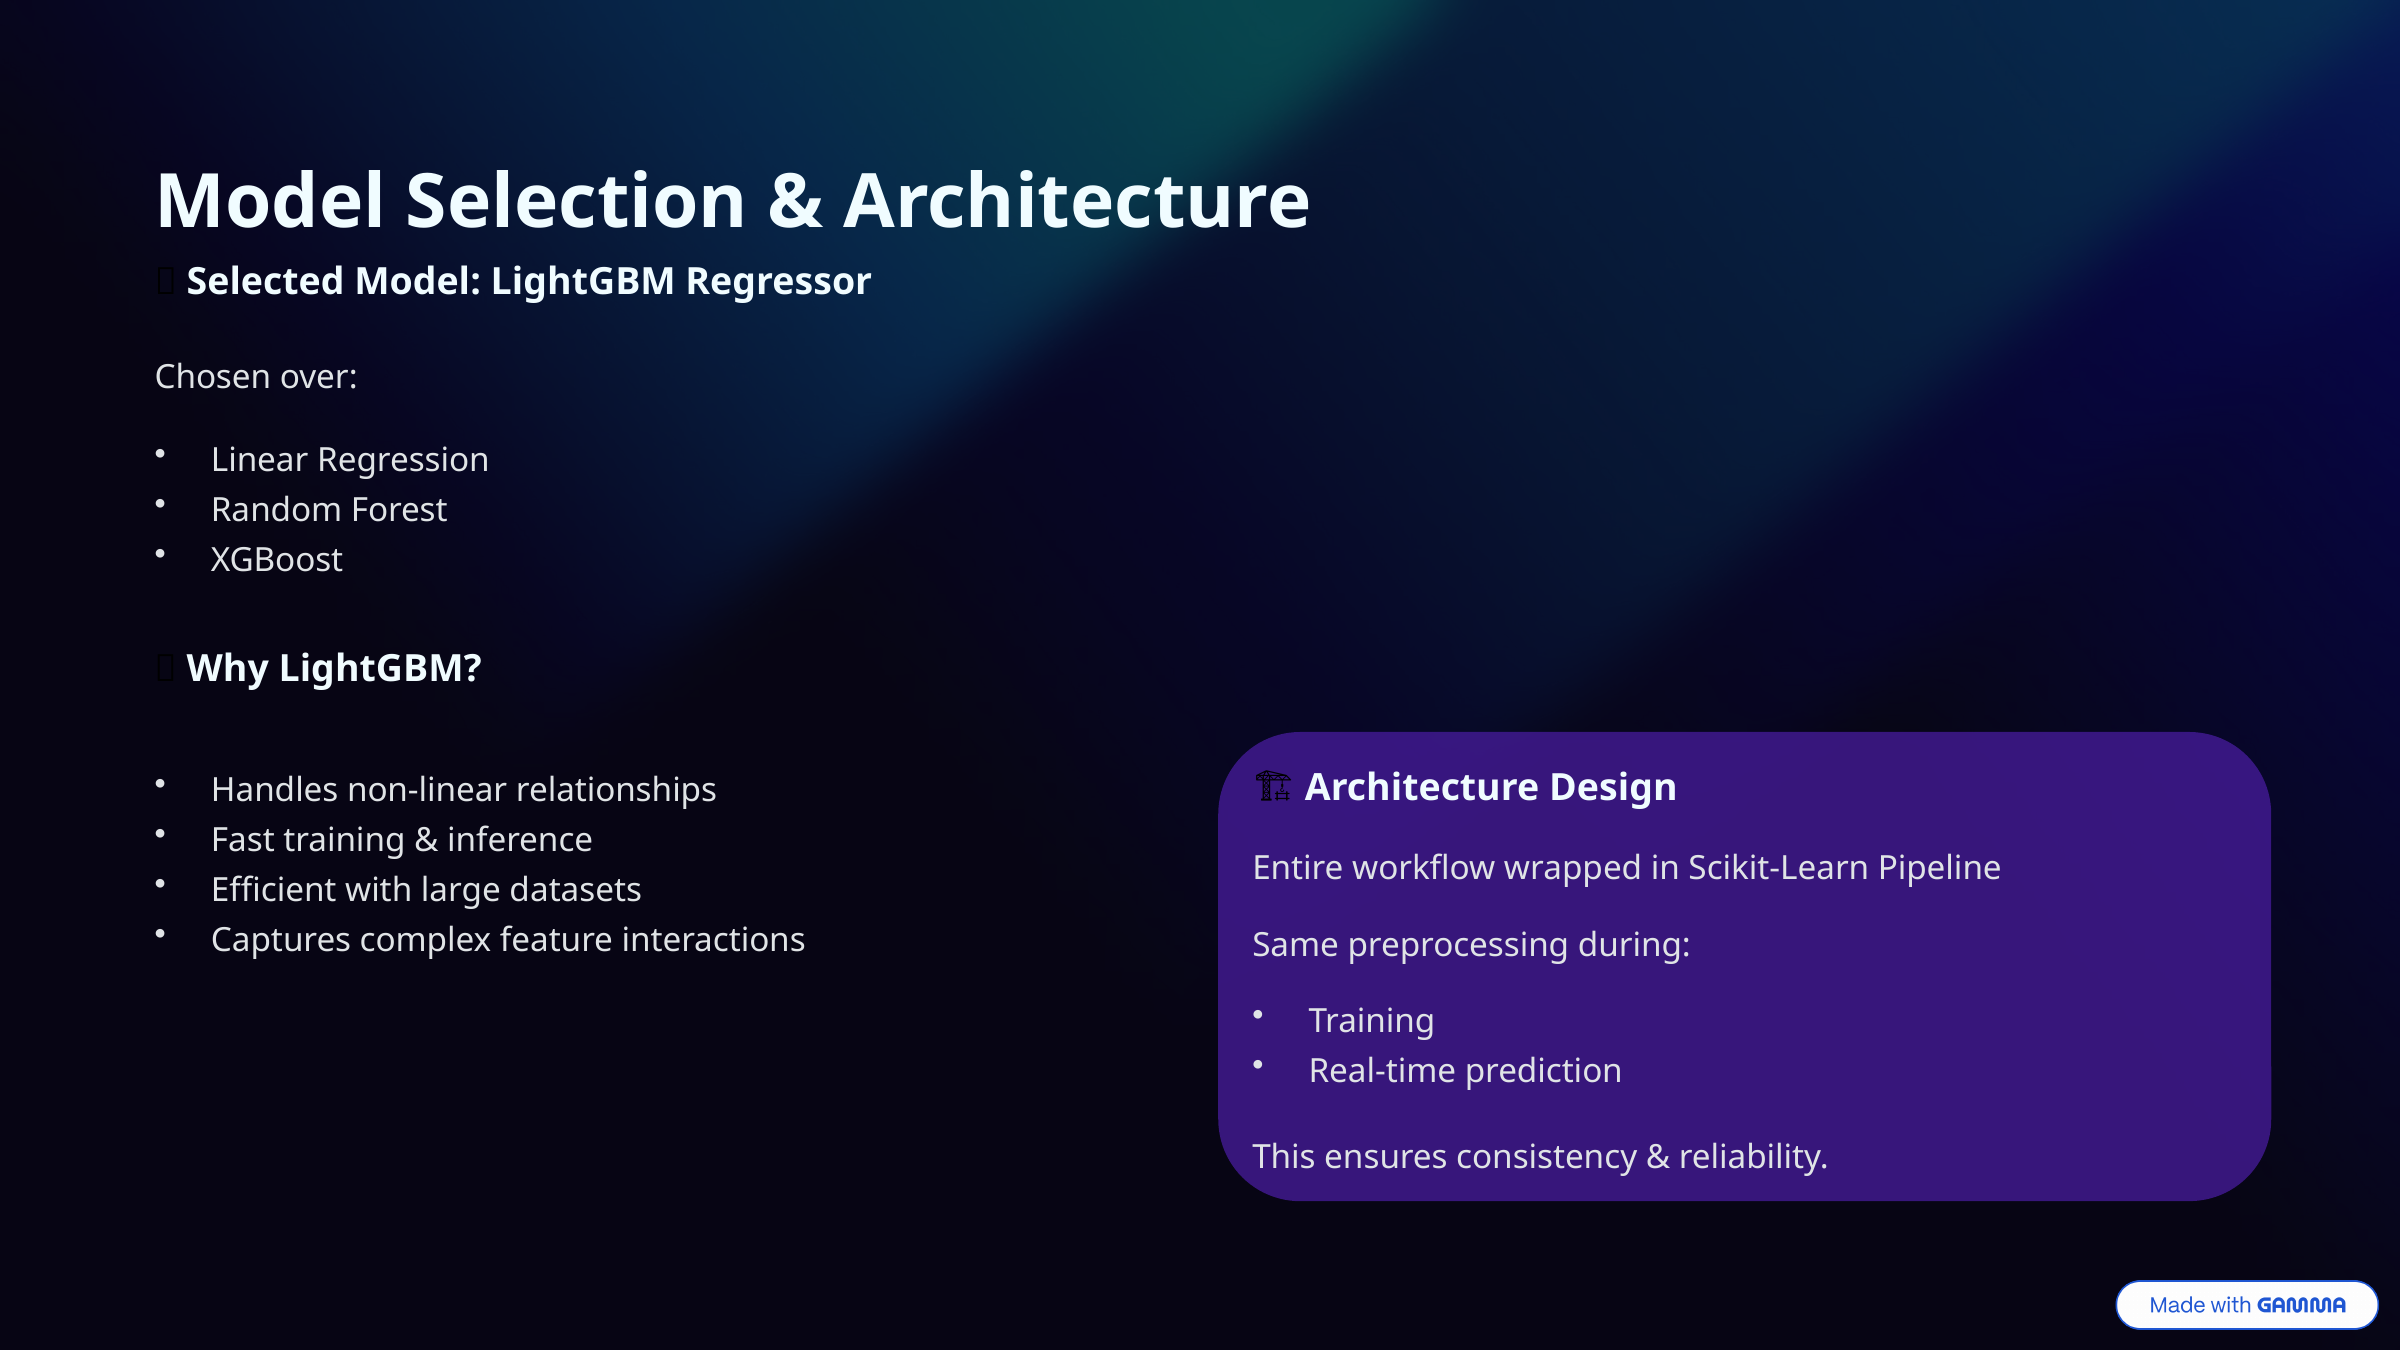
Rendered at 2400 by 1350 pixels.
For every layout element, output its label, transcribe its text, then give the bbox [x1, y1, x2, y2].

text_box 🏗 Architecture Design [1252, 760, 1666, 808]
text_box Chosen over: [154, 345, 2246, 396]
text_box Entire workflow wrapped in Scikit-Learn Pipeline [1252, 836, 2238, 887]
text_box This ensures consistency & reliability. [1252, 1125, 2238, 1176]
text_box 🔥 Why LightGBM? [154, 641, 534, 689]
text_box Same preprocessing during: [1252, 912, 2238, 963]
text_box Linear Regression Random Forest XGBoost [154, 427, 2246, 599]
text_box [1218, 731, 2272, 1202]
text_box 🤖 Selected Model: LightGBM Regressor [154, 254, 867, 303]
text_box Model Selection & Architecture [154, 148, 1269, 244]
picture [2106, 1271, 2389, 1339]
text_box Handles non-linear relationships Fast training & inference Efficient with large datasets Captures complex feature interactions [154, 757, 1159, 989]
text_box Training Real-time prediction [1252, 988, 2238, 1100]
